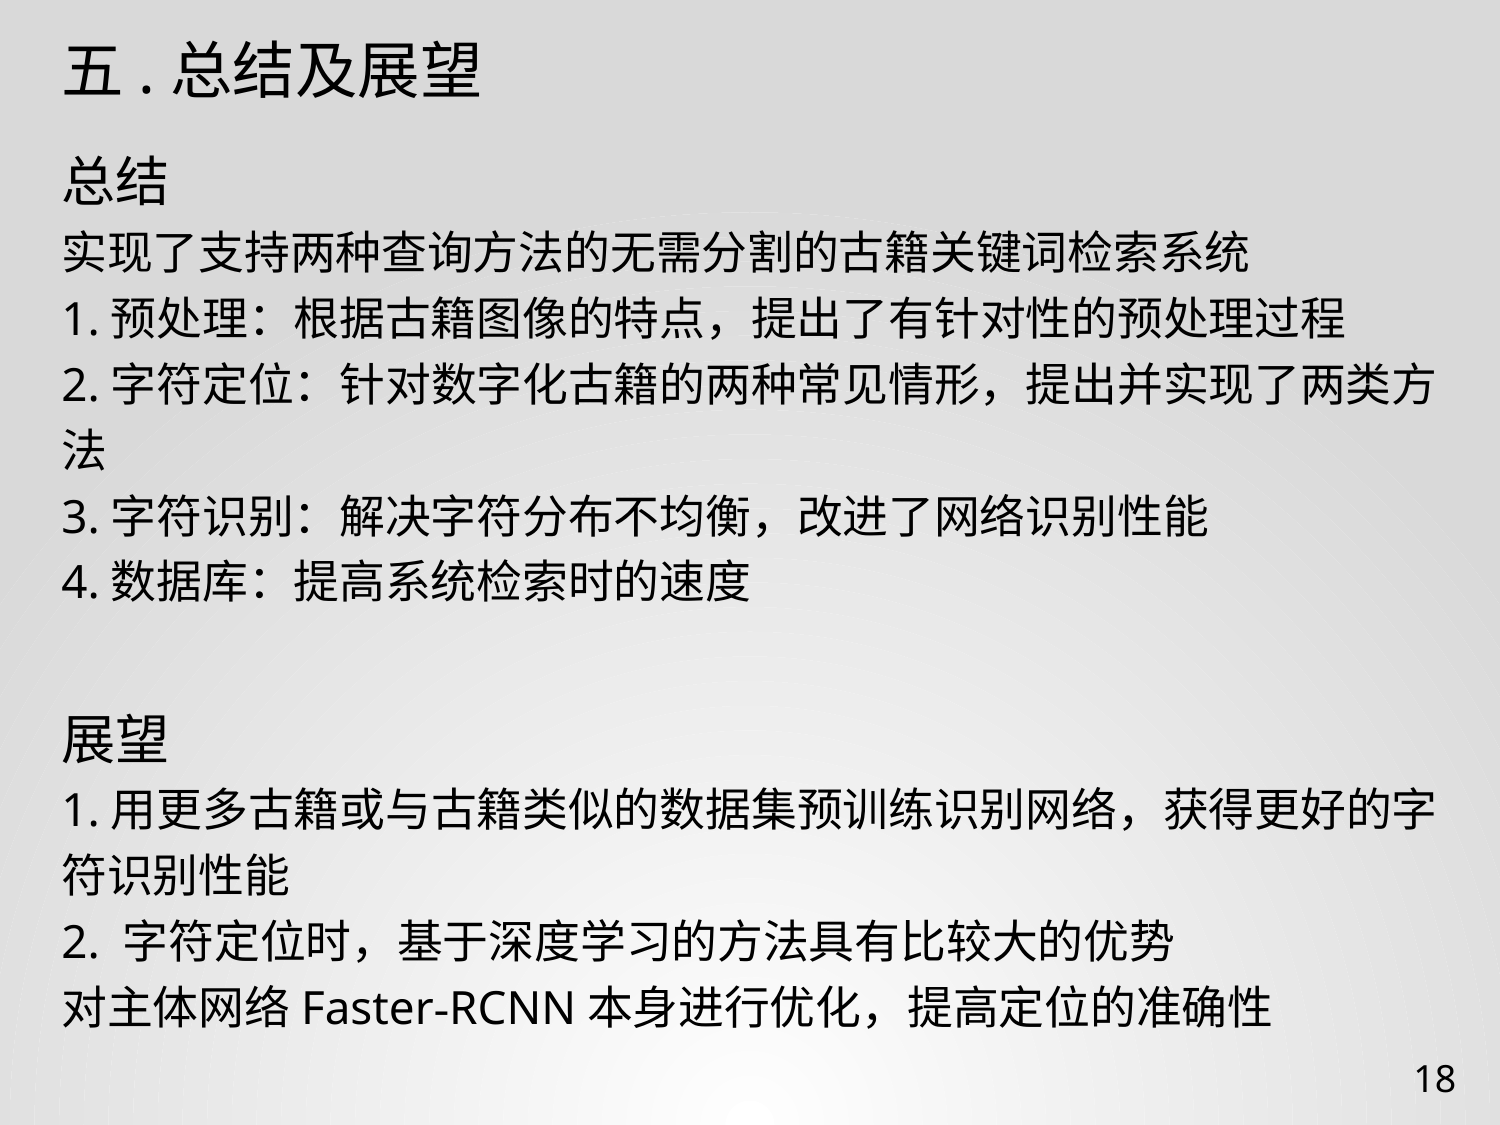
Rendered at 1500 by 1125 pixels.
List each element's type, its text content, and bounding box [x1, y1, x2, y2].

text_box 总结 实现了支持两种查询方法的无需分割的古籍关键词检索系统 1.预处理：根据古籍图像的特点，提出了有针对性的预处理过程 2.字符定位：针对数字化古籍的两种常见情形，提出并实现了两类方法 3.字符识别：解决字符分布不均衡，改进了网络识别性能 4.数据库：提高系统检索时的速度 展望 1.用更多古籍或与古籍类似的数据集预训练识别网络，获得更好的字符识别性能 2. 字符定位时，基于深度学习的方法具有比较大的优势 对主体网络Faster-RCNN本身进行优化，提高定位的准确性 [46, 127, 1497, 1042]
text_box 18 [1398, 1047, 1481, 1108]
text_box 五.总结及展望 [46, 23, 797, 127]
